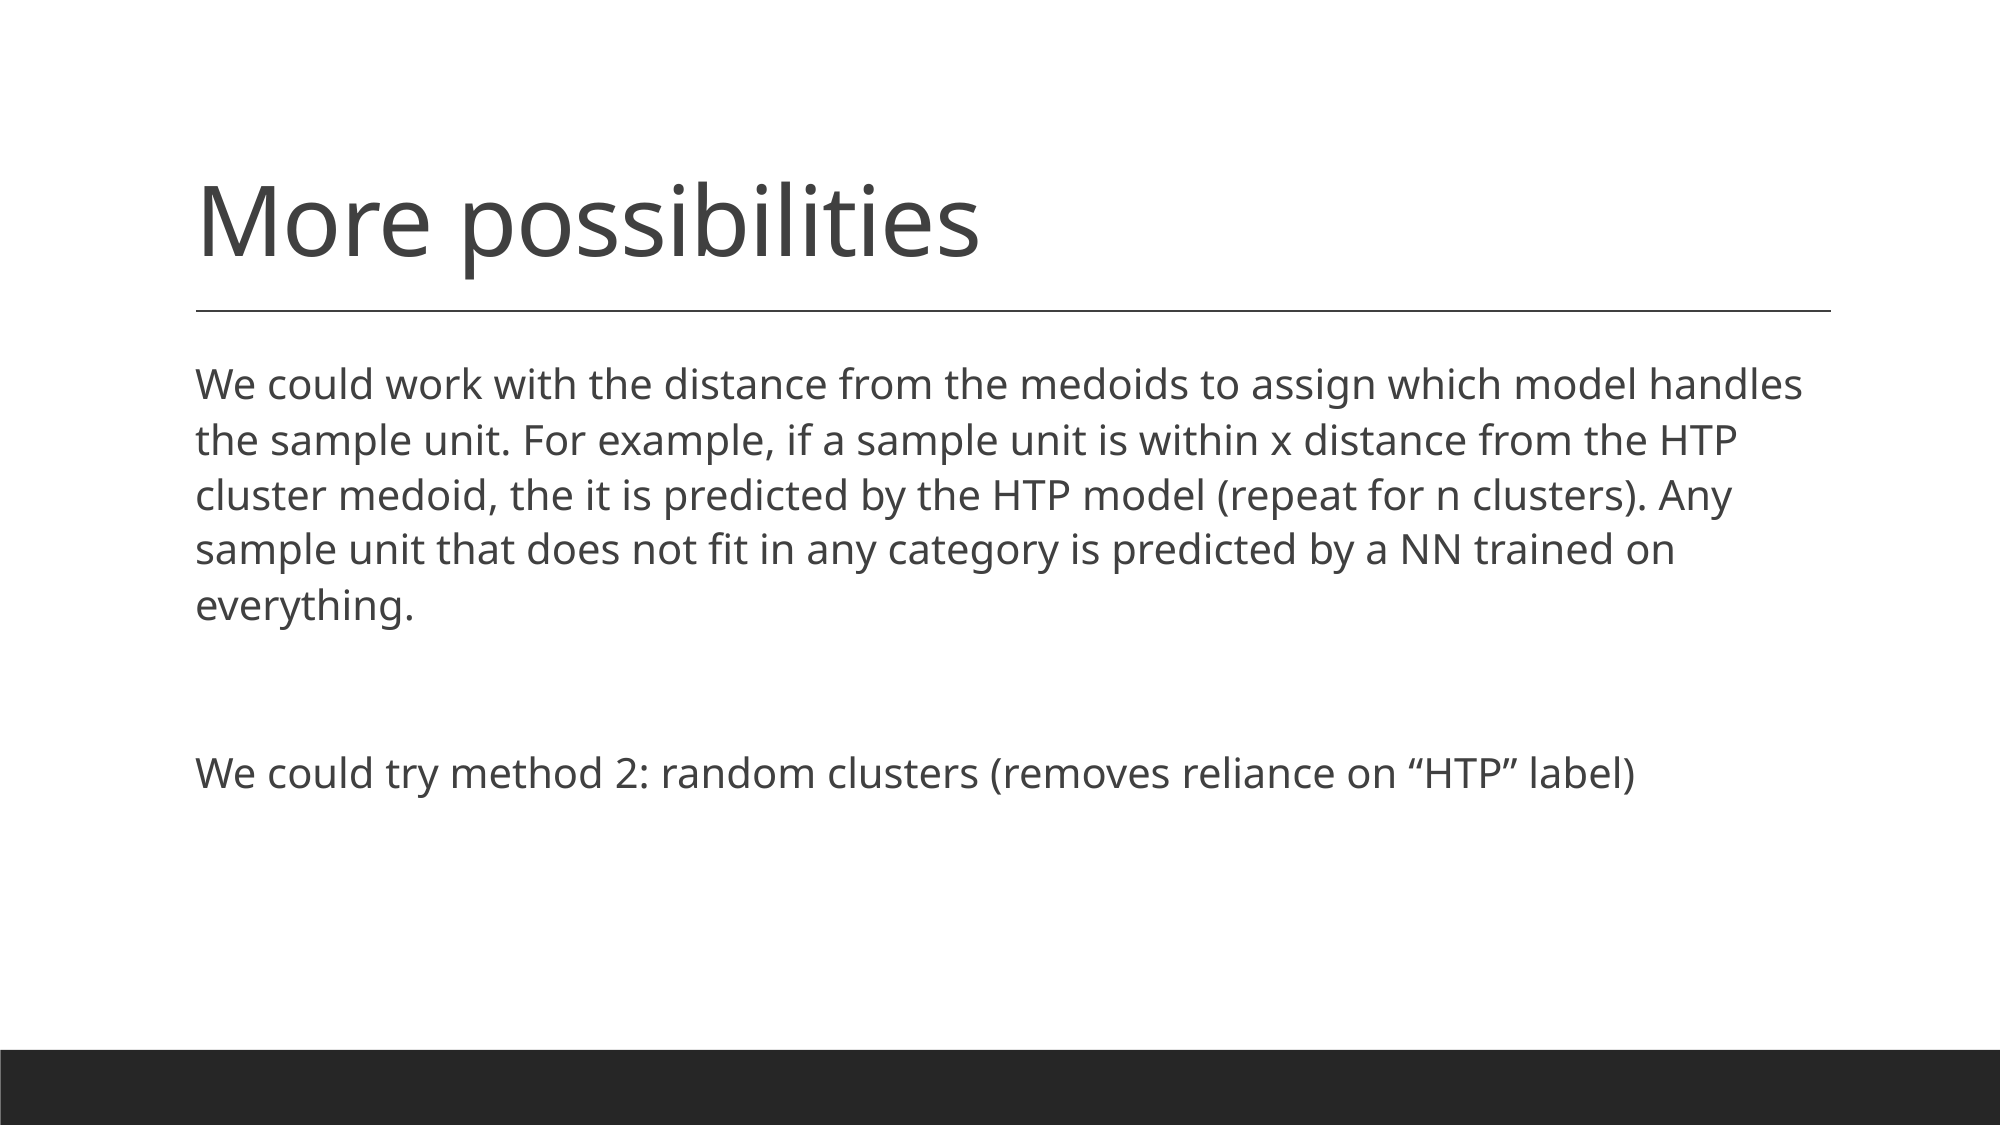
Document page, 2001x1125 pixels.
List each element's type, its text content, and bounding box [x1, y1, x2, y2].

list We could work with the distance from the medoids to assign which model handles the sample unit. For example, if a sample unit is within x distance from the HTP cluster medoid, the it is predicted by the HTP model (repeat for n clusters). Any sample unit that does not fit in any category is predicted by a NN trained on everything. We could try method 2: random clusters (removes reliance on “HTP” label) [180, 345, 1830, 963]
title More possibilities [180, 47, 1830, 285]
